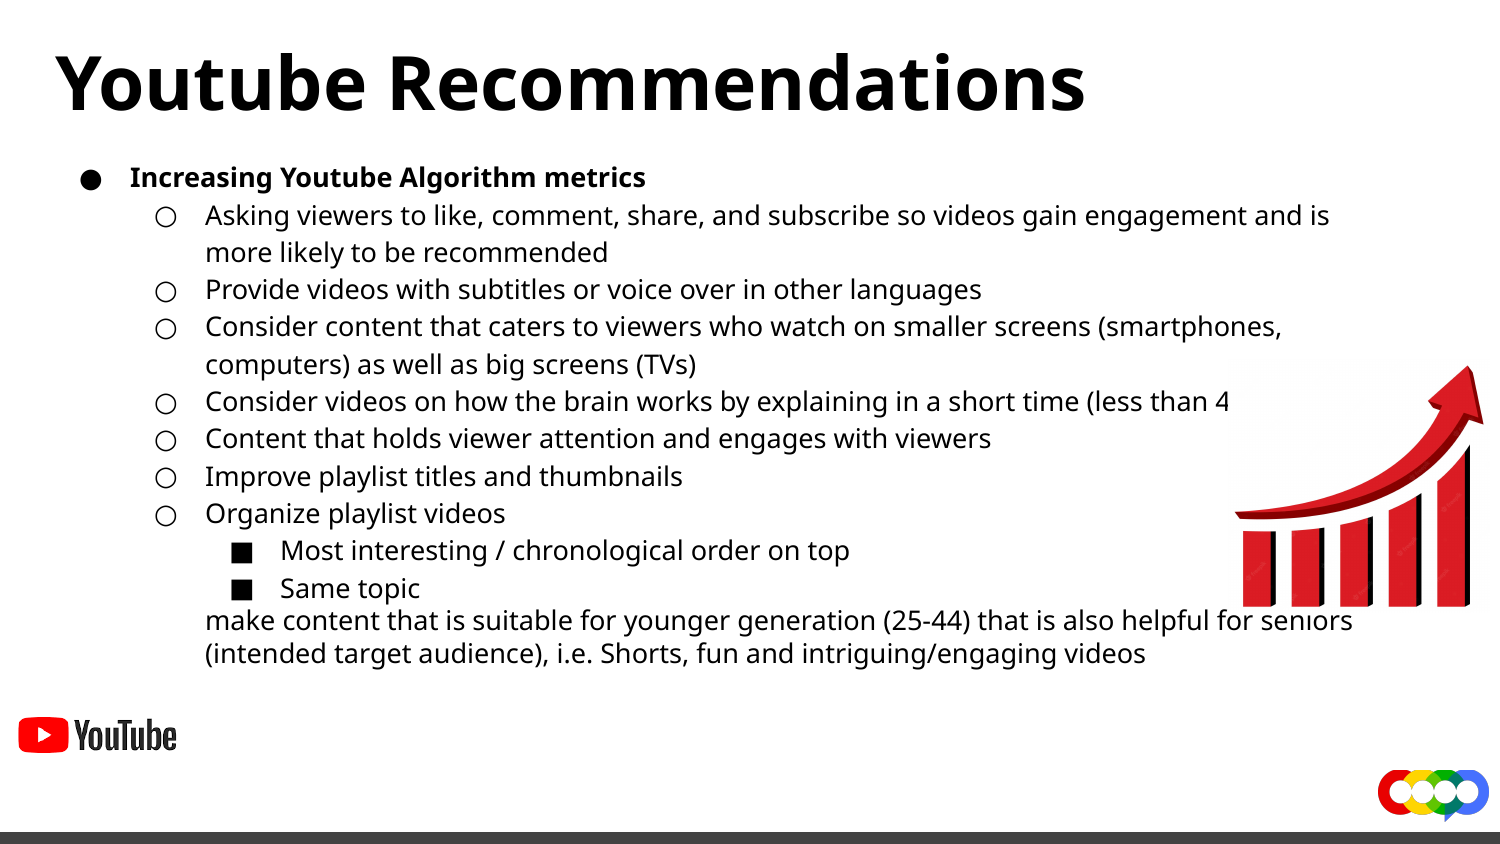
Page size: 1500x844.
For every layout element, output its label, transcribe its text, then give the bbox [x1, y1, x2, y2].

title Youtube Recommendations [40, 0, 1391, 141]
picture [0, 637, 194, 832]
list Increasing Youtube Algorithm metrics Asking viewers to like, comment, share, and subscribe so videos gain engagement and is more likely to be recommended Provide videos with subtitles or voice over in other languages Consider content that caters to viewers who watch on smaller screens (smartphones, computers) as well as big screens (TVs) Consider videos on how the brain works by explaining in a short time (less than 4 minutes) Content that holds viewer attention and engages with viewers Improve playlist titles and thumbnails Organize playlist videos Most interesting / chronological order on top Same topic make content that is suitable for younger generation (25-44) that is also helpful for seniors (intended target audience), i.e. Shorts, fun and intriguing/engaging videos [40, 141, 1391, 752]
picture [1228, 358, 1490, 613]
picture [1378, 770, 1489, 822]
